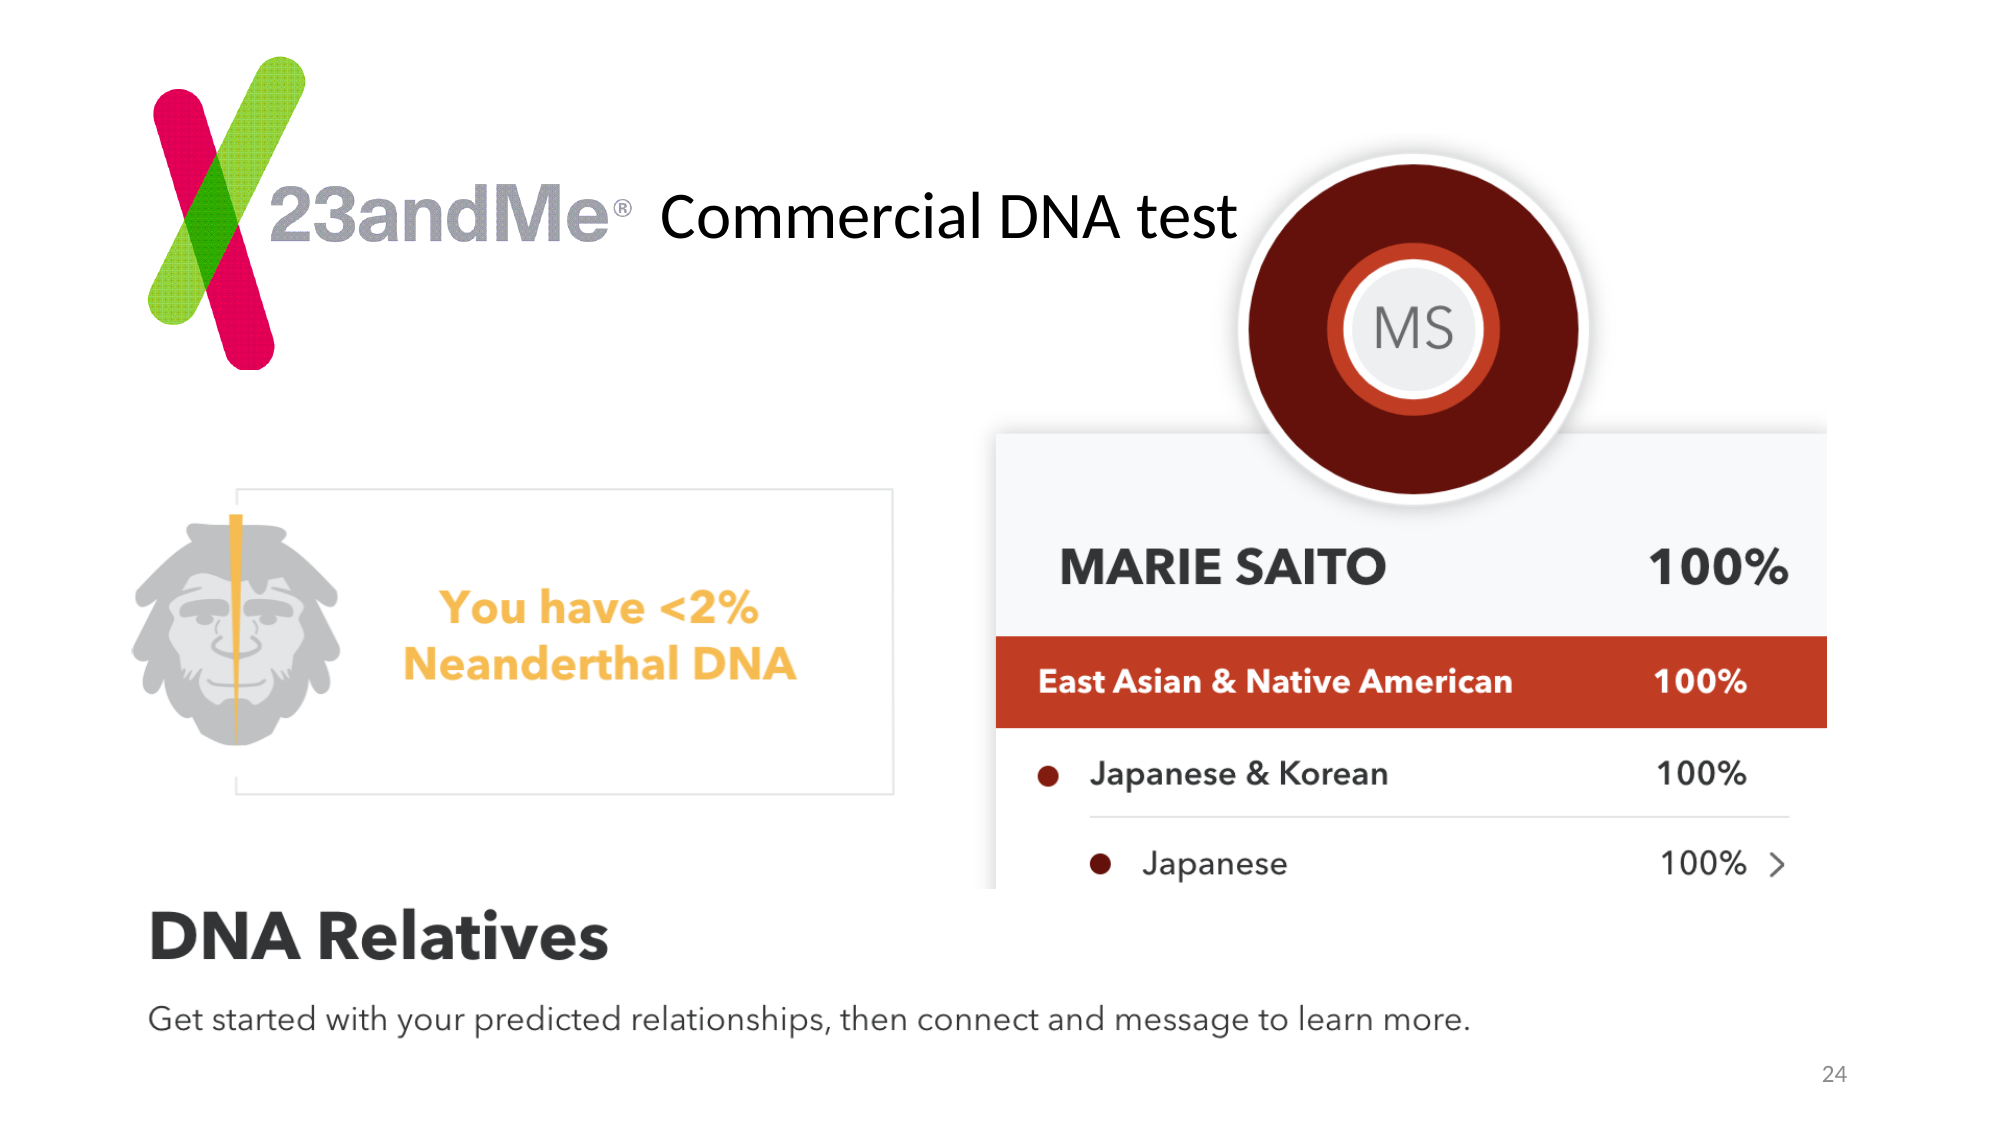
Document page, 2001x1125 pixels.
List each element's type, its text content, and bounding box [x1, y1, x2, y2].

picture [73, 133, 1827, 889]
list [137, 888, 1527, 1097]
picture [0, 0, 754, 425]
slide_number 24 [1412, 1042, 1863, 1103]
text_box Commercial DNA test [754, 163, 973, 259]
